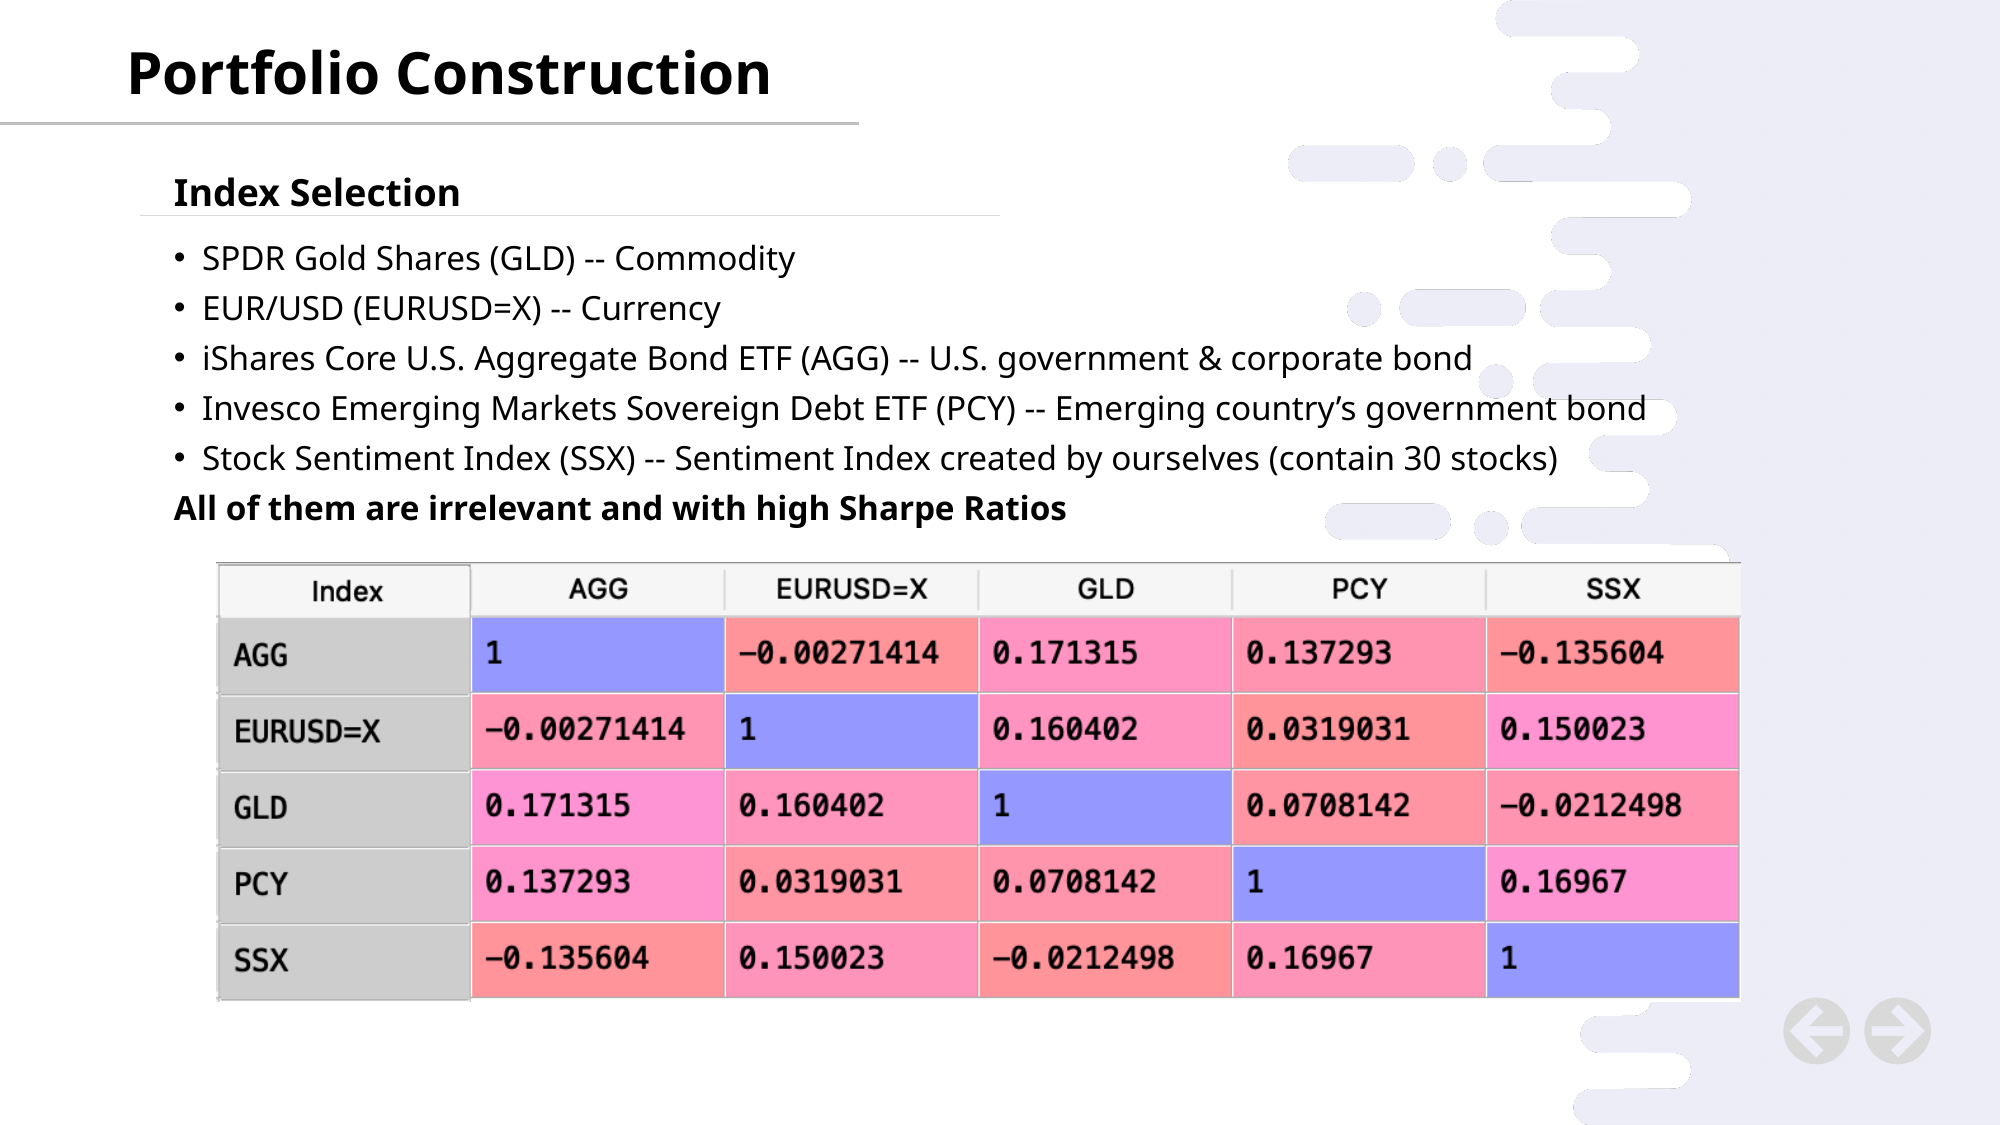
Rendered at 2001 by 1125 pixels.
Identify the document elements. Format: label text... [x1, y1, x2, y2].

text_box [159, 152, 1841, 534]
picture [215, 0, 2000, 1125]
text_box Portfolio Construction [111, 28, 1322, 114]
